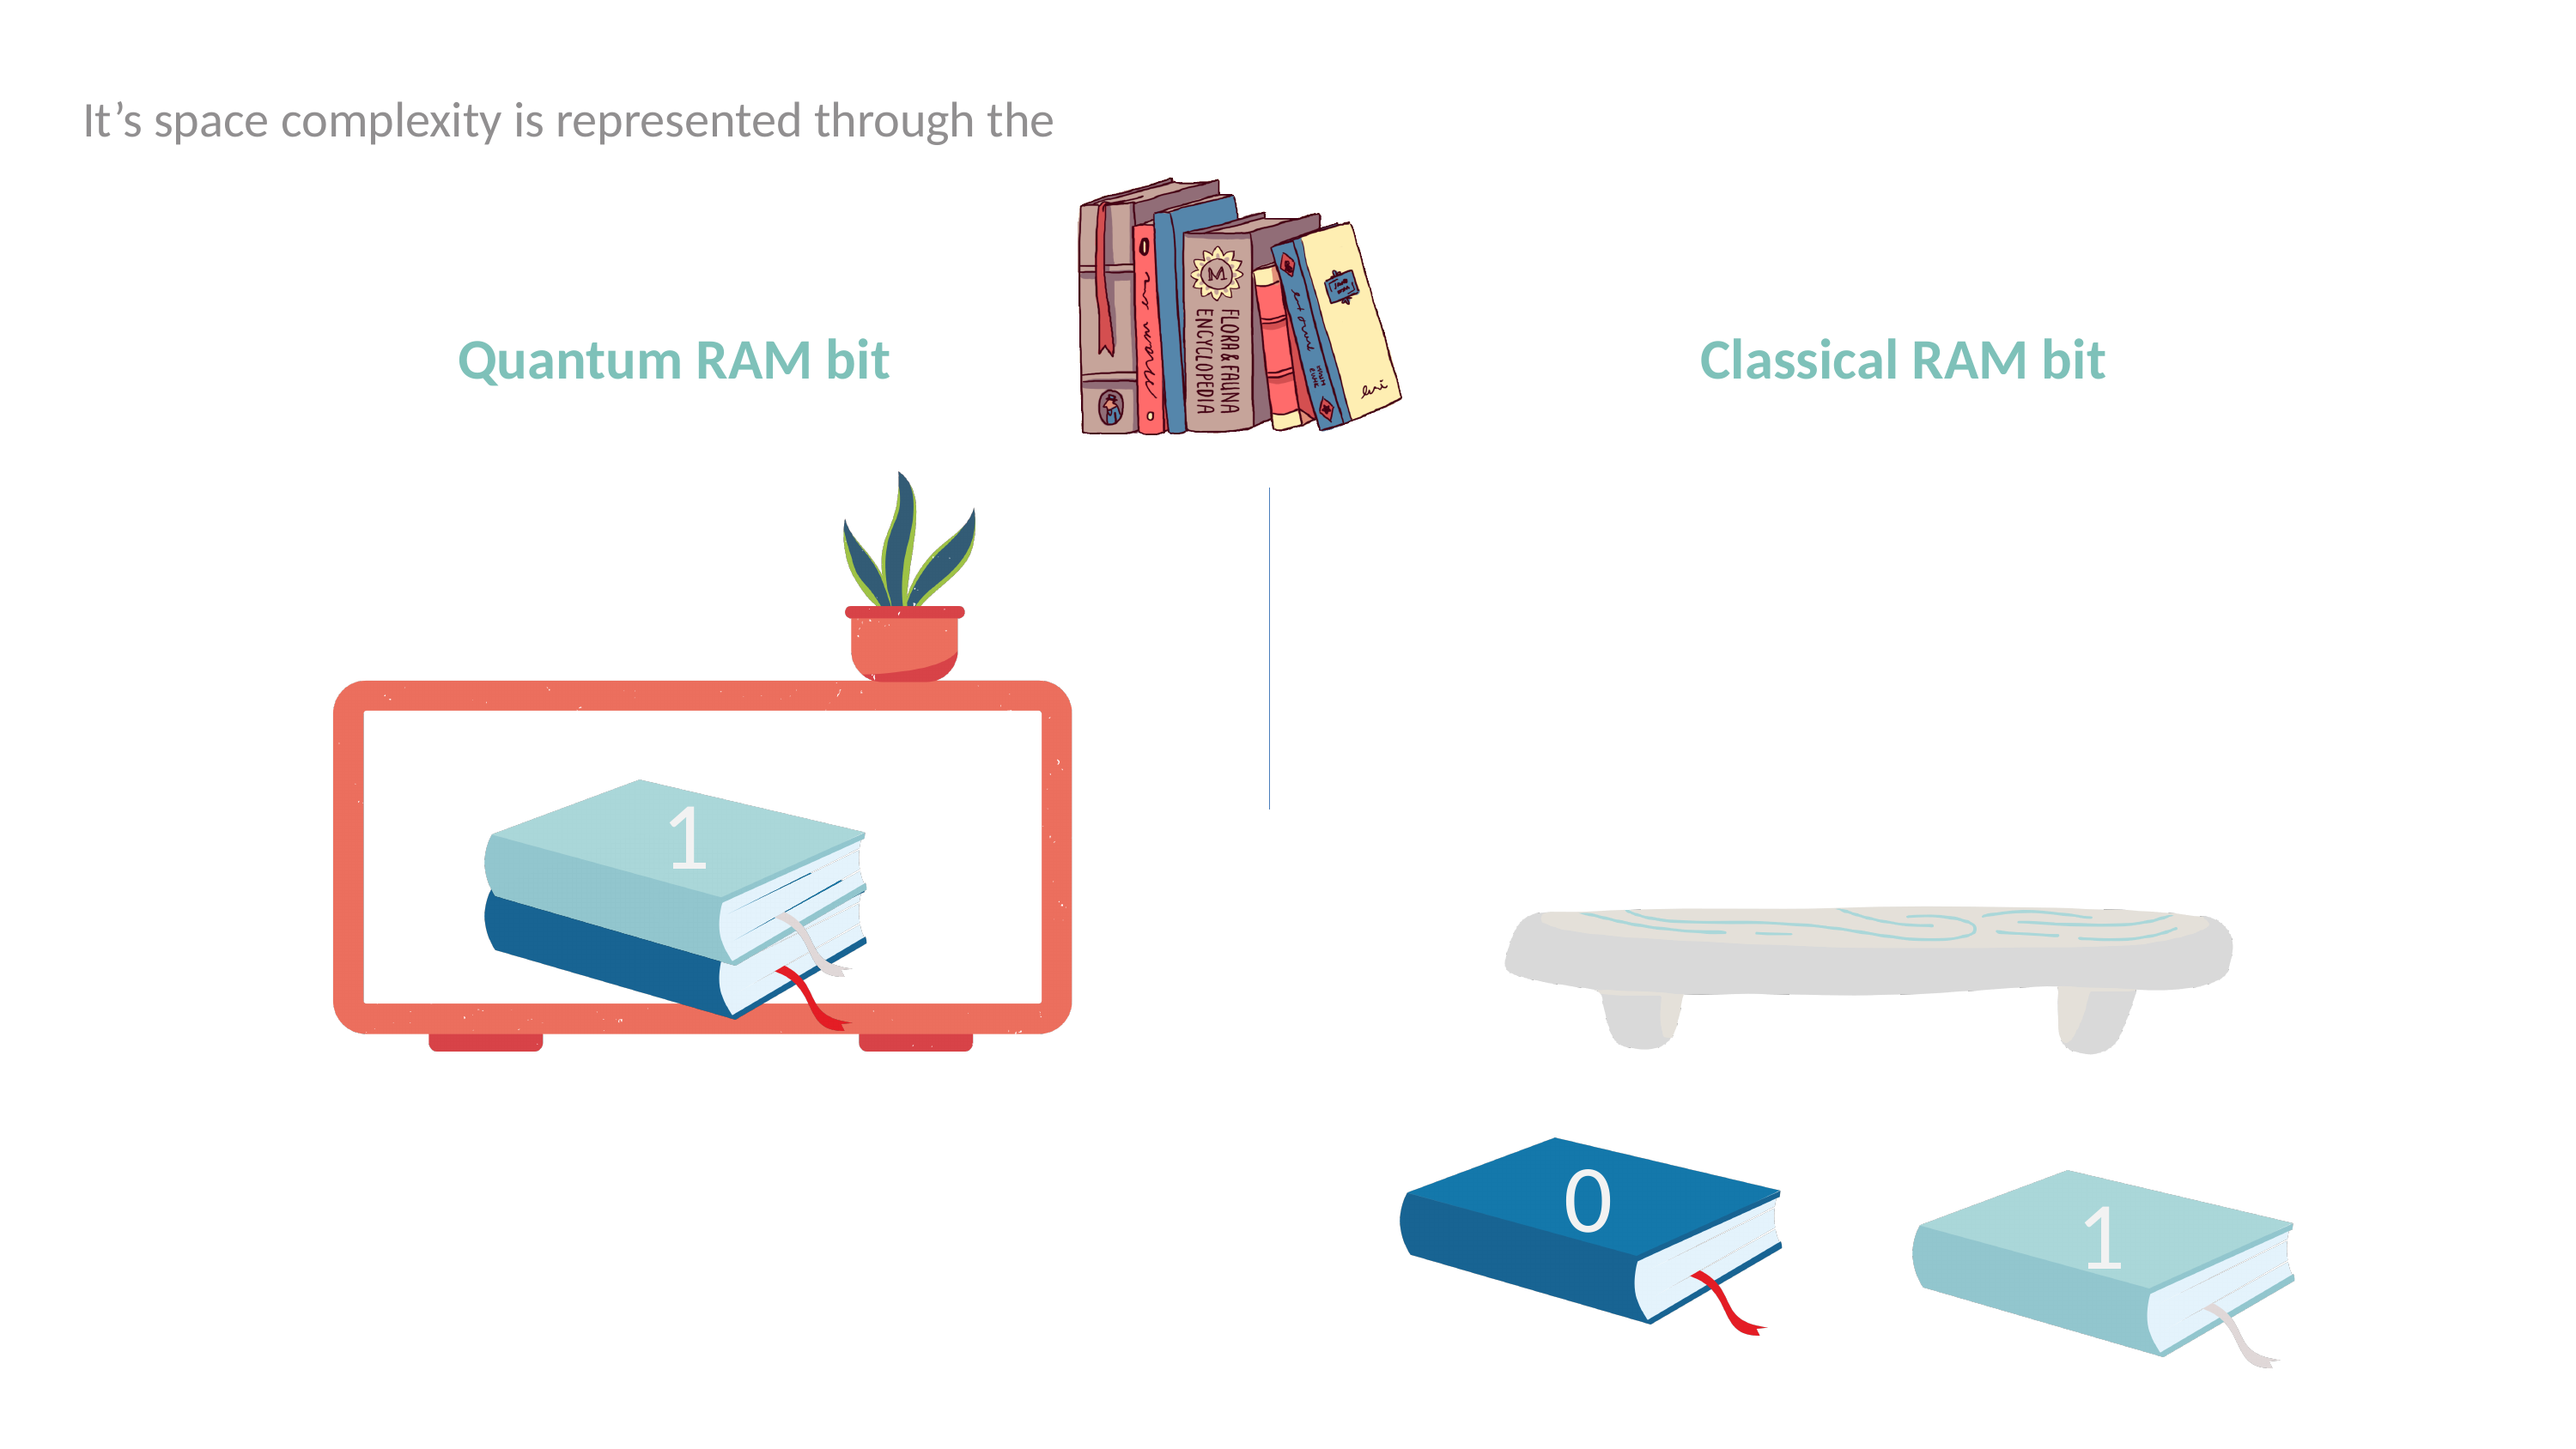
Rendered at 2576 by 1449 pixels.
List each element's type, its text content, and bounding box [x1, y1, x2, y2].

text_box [1394, 1129, 1783, 1336]
text_box [1503, 906, 2236, 1055]
text_box Classical RAM bit [1687, 315, 2129, 397]
text_box It’s space complexity is represented through the [70, 80, 2506, 154]
text_box Quantum RAM bit [445, 315, 935, 397]
text_box [332, 471, 1072, 1052]
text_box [479, 765, 867, 978]
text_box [479, 983, 867, 1031]
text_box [1907, 1165, 2295, 1368]
picture [1077, 151, 1402, 436]
